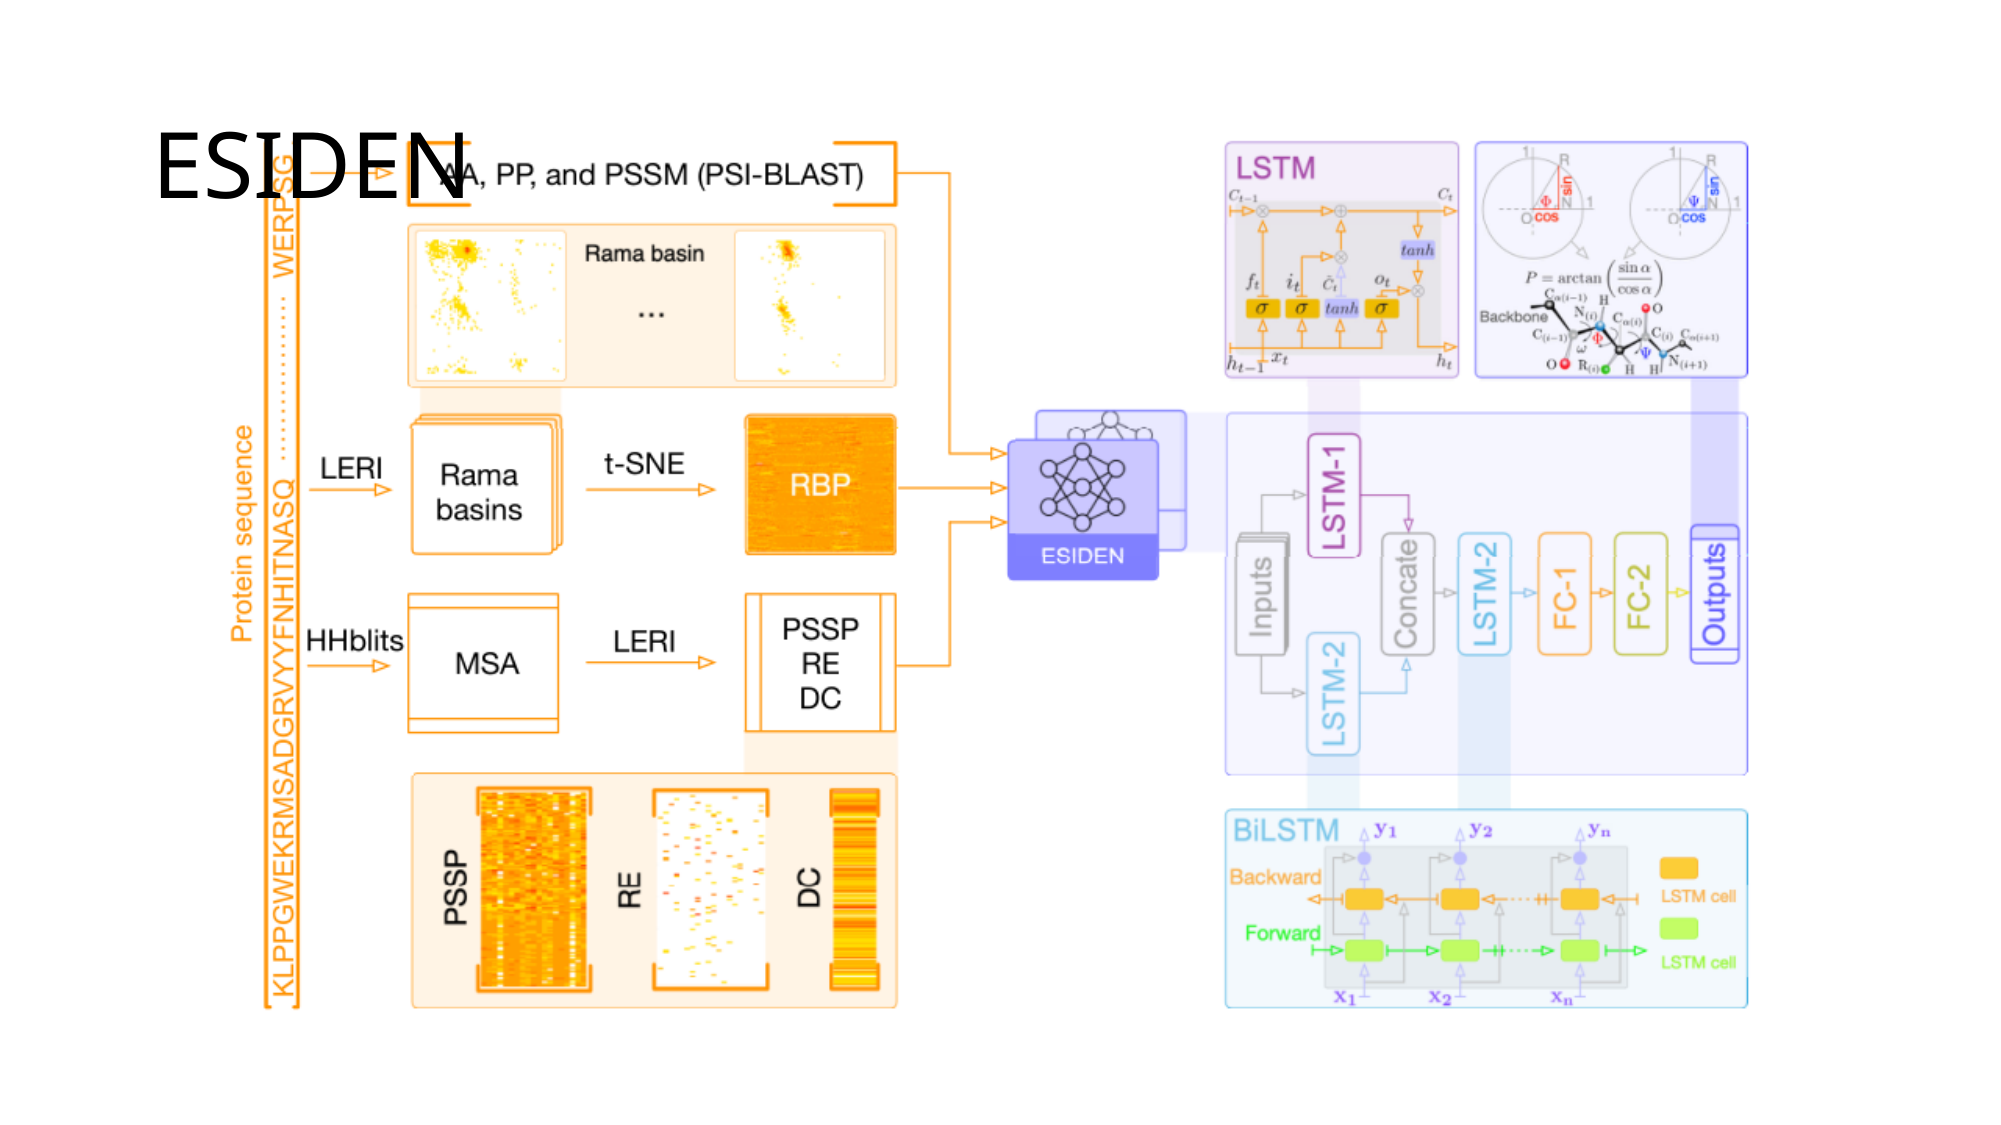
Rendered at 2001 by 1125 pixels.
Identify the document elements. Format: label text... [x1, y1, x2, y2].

picture [178, 95, 1822, 1029]
title ESIDEN [137, 59, 1863, 278]
